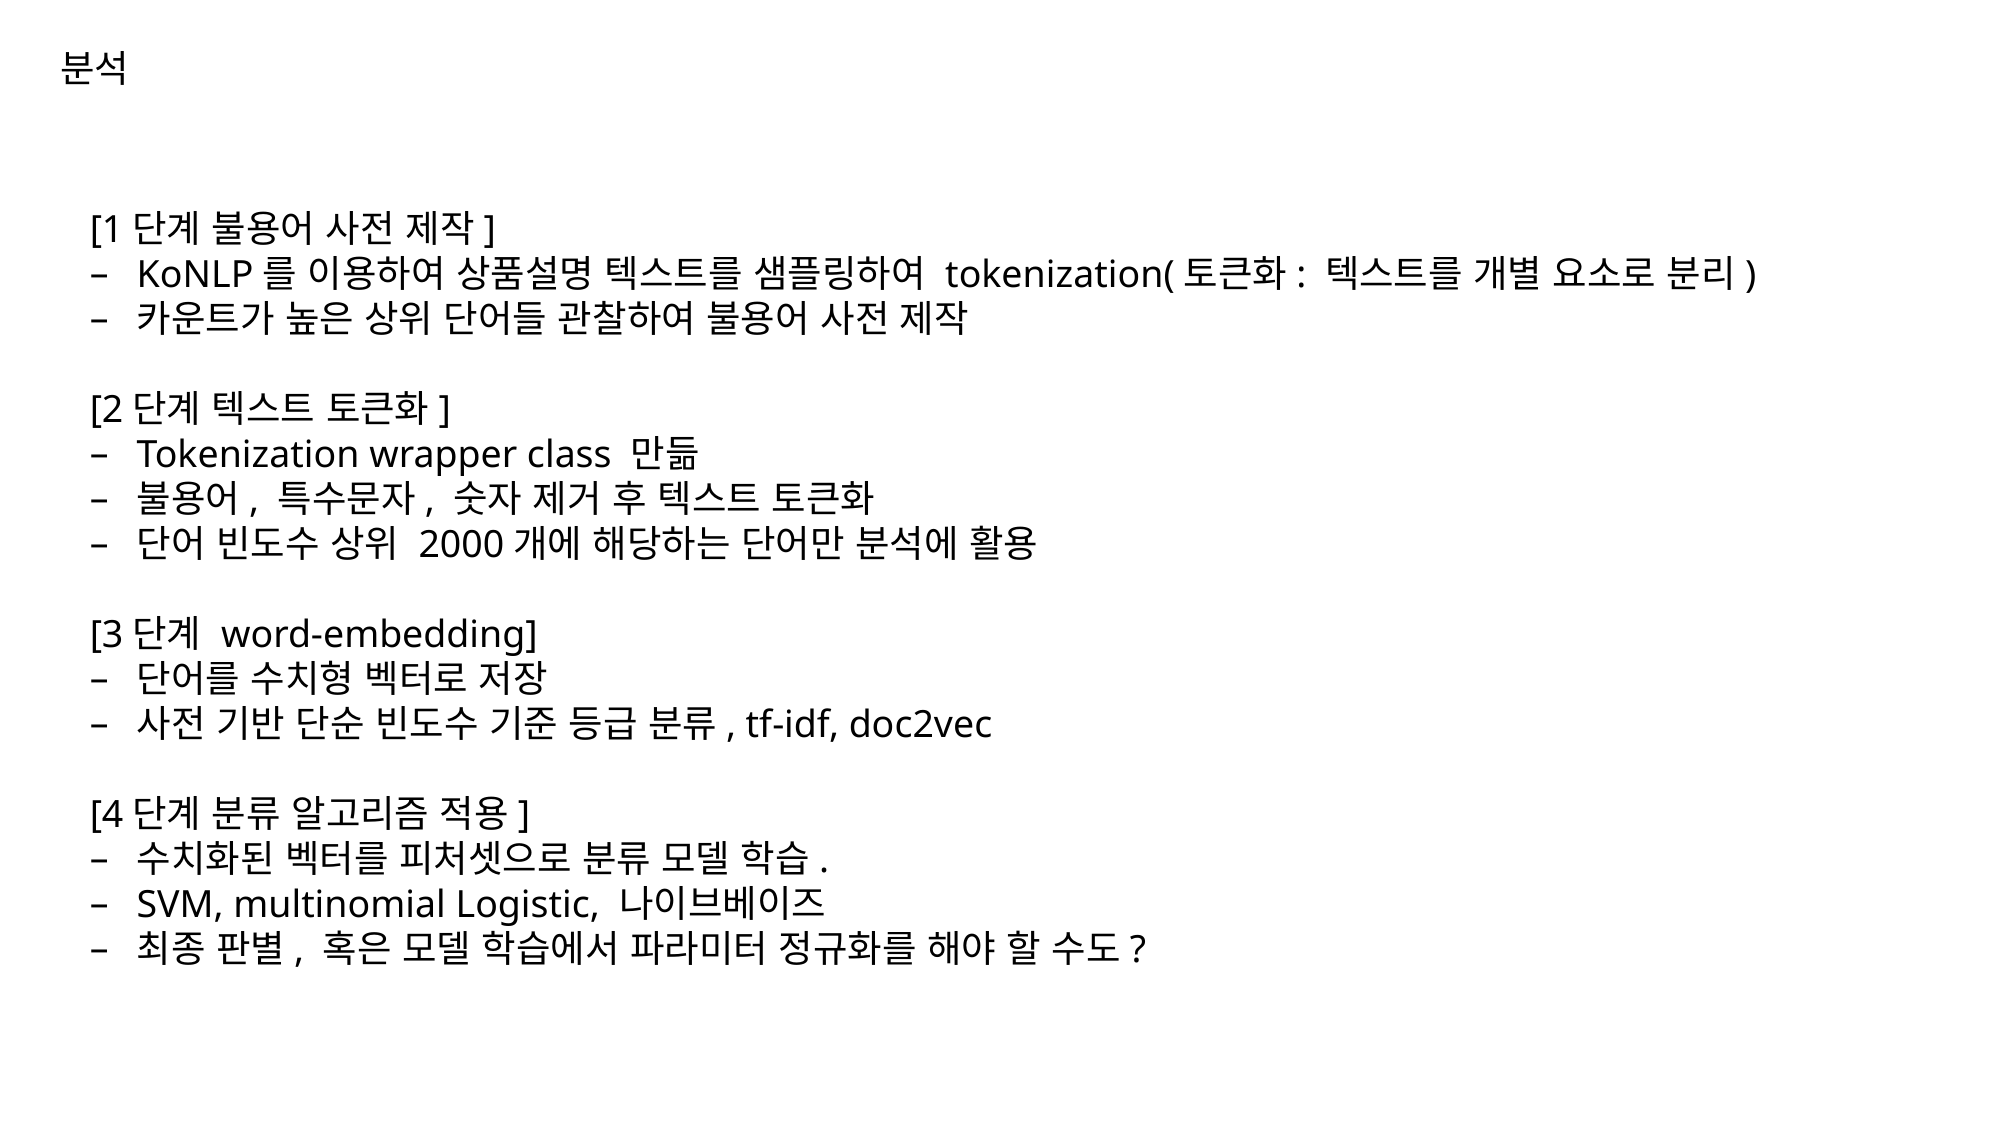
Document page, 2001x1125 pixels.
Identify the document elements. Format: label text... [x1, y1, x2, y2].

text_box 분석 [45, 43, 1953, 131]
text_box [1단계 불용어 사전 제작] KoNLP를 이용하여 상품설명 텍스트를 샘플링하여 tokenization(토큰화: 텍스트를 개별 요소로 분리) 카운트가 높은 상위 단어들 관찰하여 불용어 사전 제작 [2단계 텍스트 토큰화] Tokenization wrapper class 만듦 불용어, 특수문자, 숫자 제거 후 텍스트 토큰화 단어 빈도수 상위 2000개에 해당하는 단어만 분석에 활용 [3단계 word-embedding] 단어를 수치형 벡터로 저장 사전 기반 단순 빈도수 기준 등급 분류, tf-idf, doc2vec [4단계 분류 알고리즘 적용] 수치화된 벡터를 피처셋으로 분류 모델 학습. SVM, multinomial Logistic, 나이브베이즈 최종 판별, 혹은 모델 학습에서 파라미터 정규화를 해야 할 수도? [75, 197, 1925, 1023]
